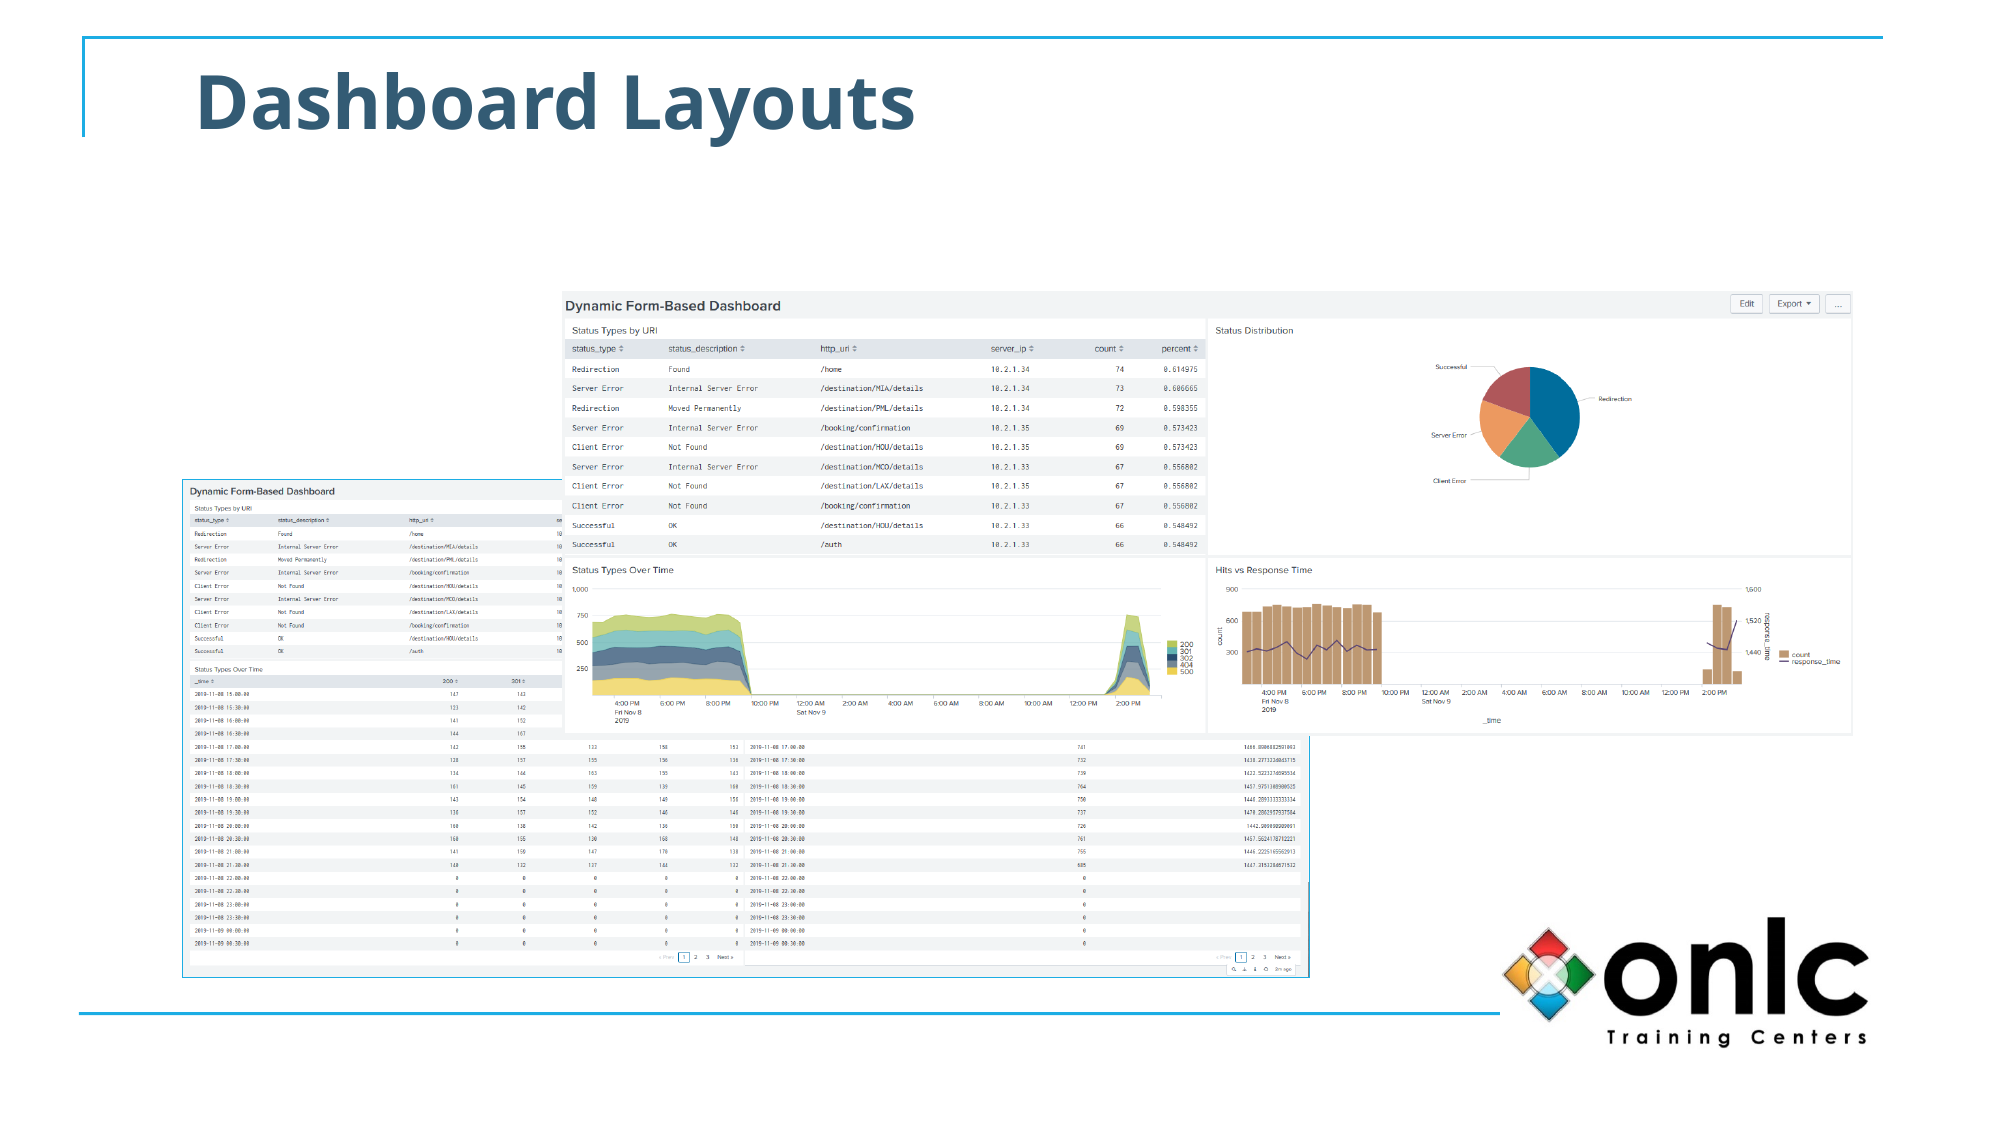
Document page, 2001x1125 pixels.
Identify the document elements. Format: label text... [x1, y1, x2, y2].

title Dashboard Layouts [180, 47, 1830, 285]
picture [182, 290, 1853, 978]
picture [1500, 912, 1875, 1059]
